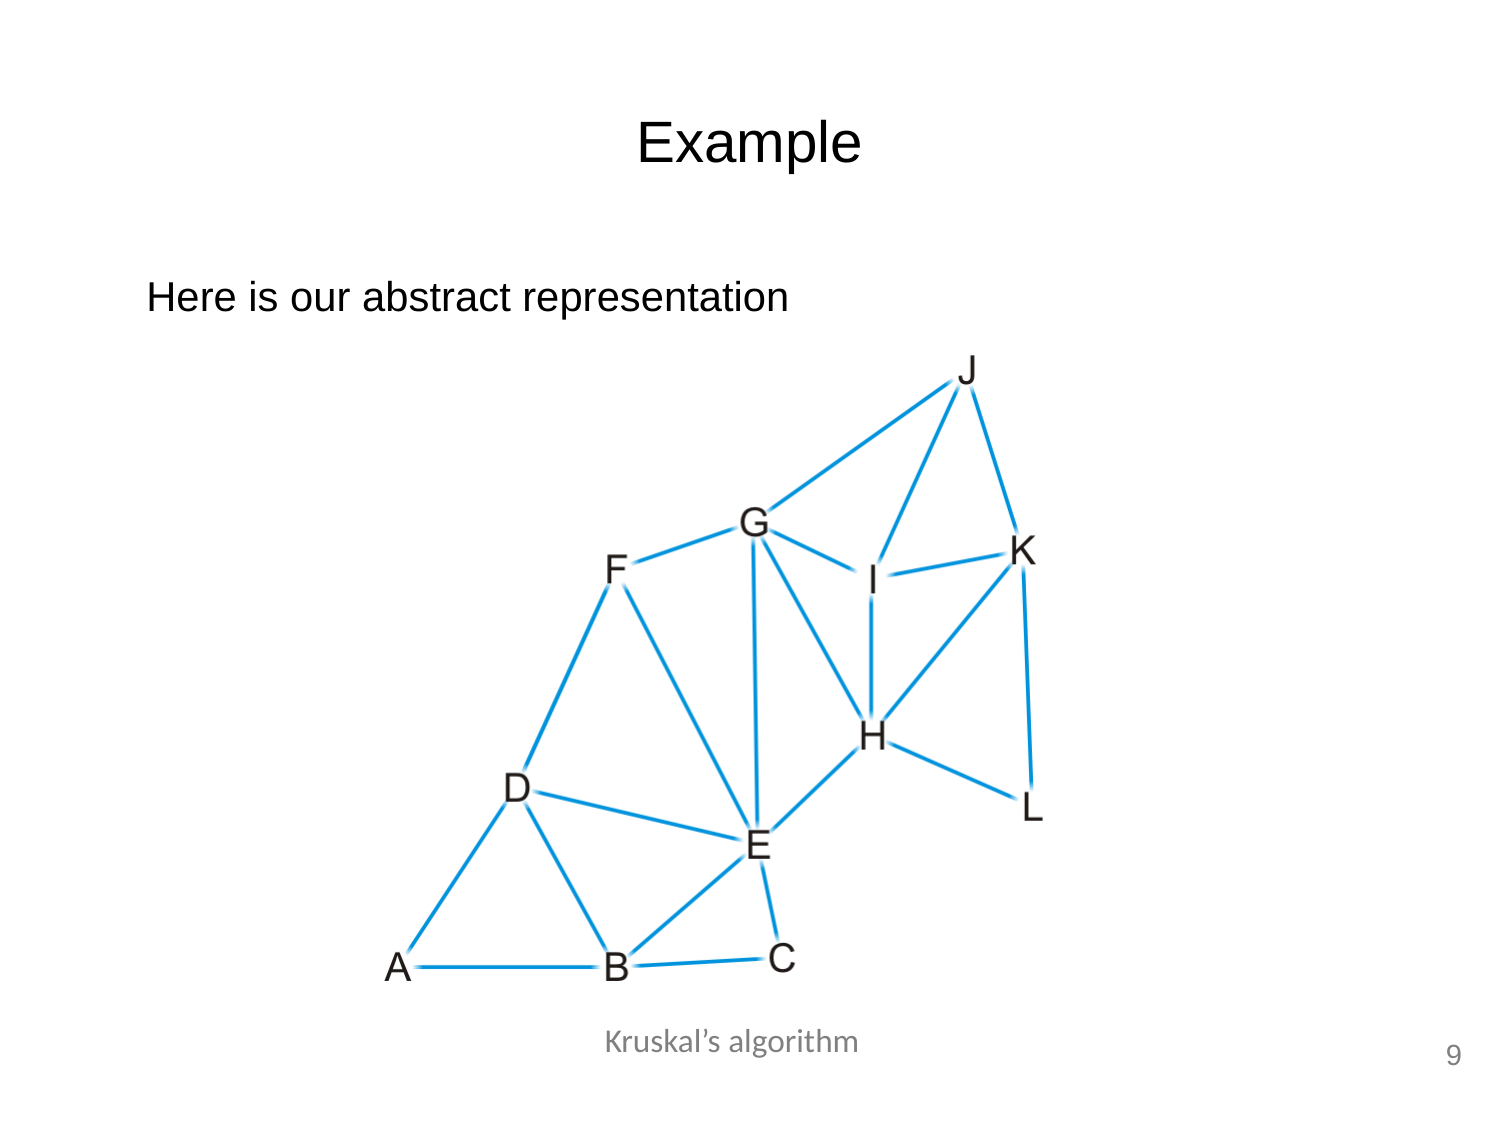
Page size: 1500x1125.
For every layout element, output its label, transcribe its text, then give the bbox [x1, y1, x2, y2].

list Here is our abstract representation [74, 262, 1426, 1006]
picture [359, 342, 1070, 1006]
title Example [74, 44, 1426, 233]
